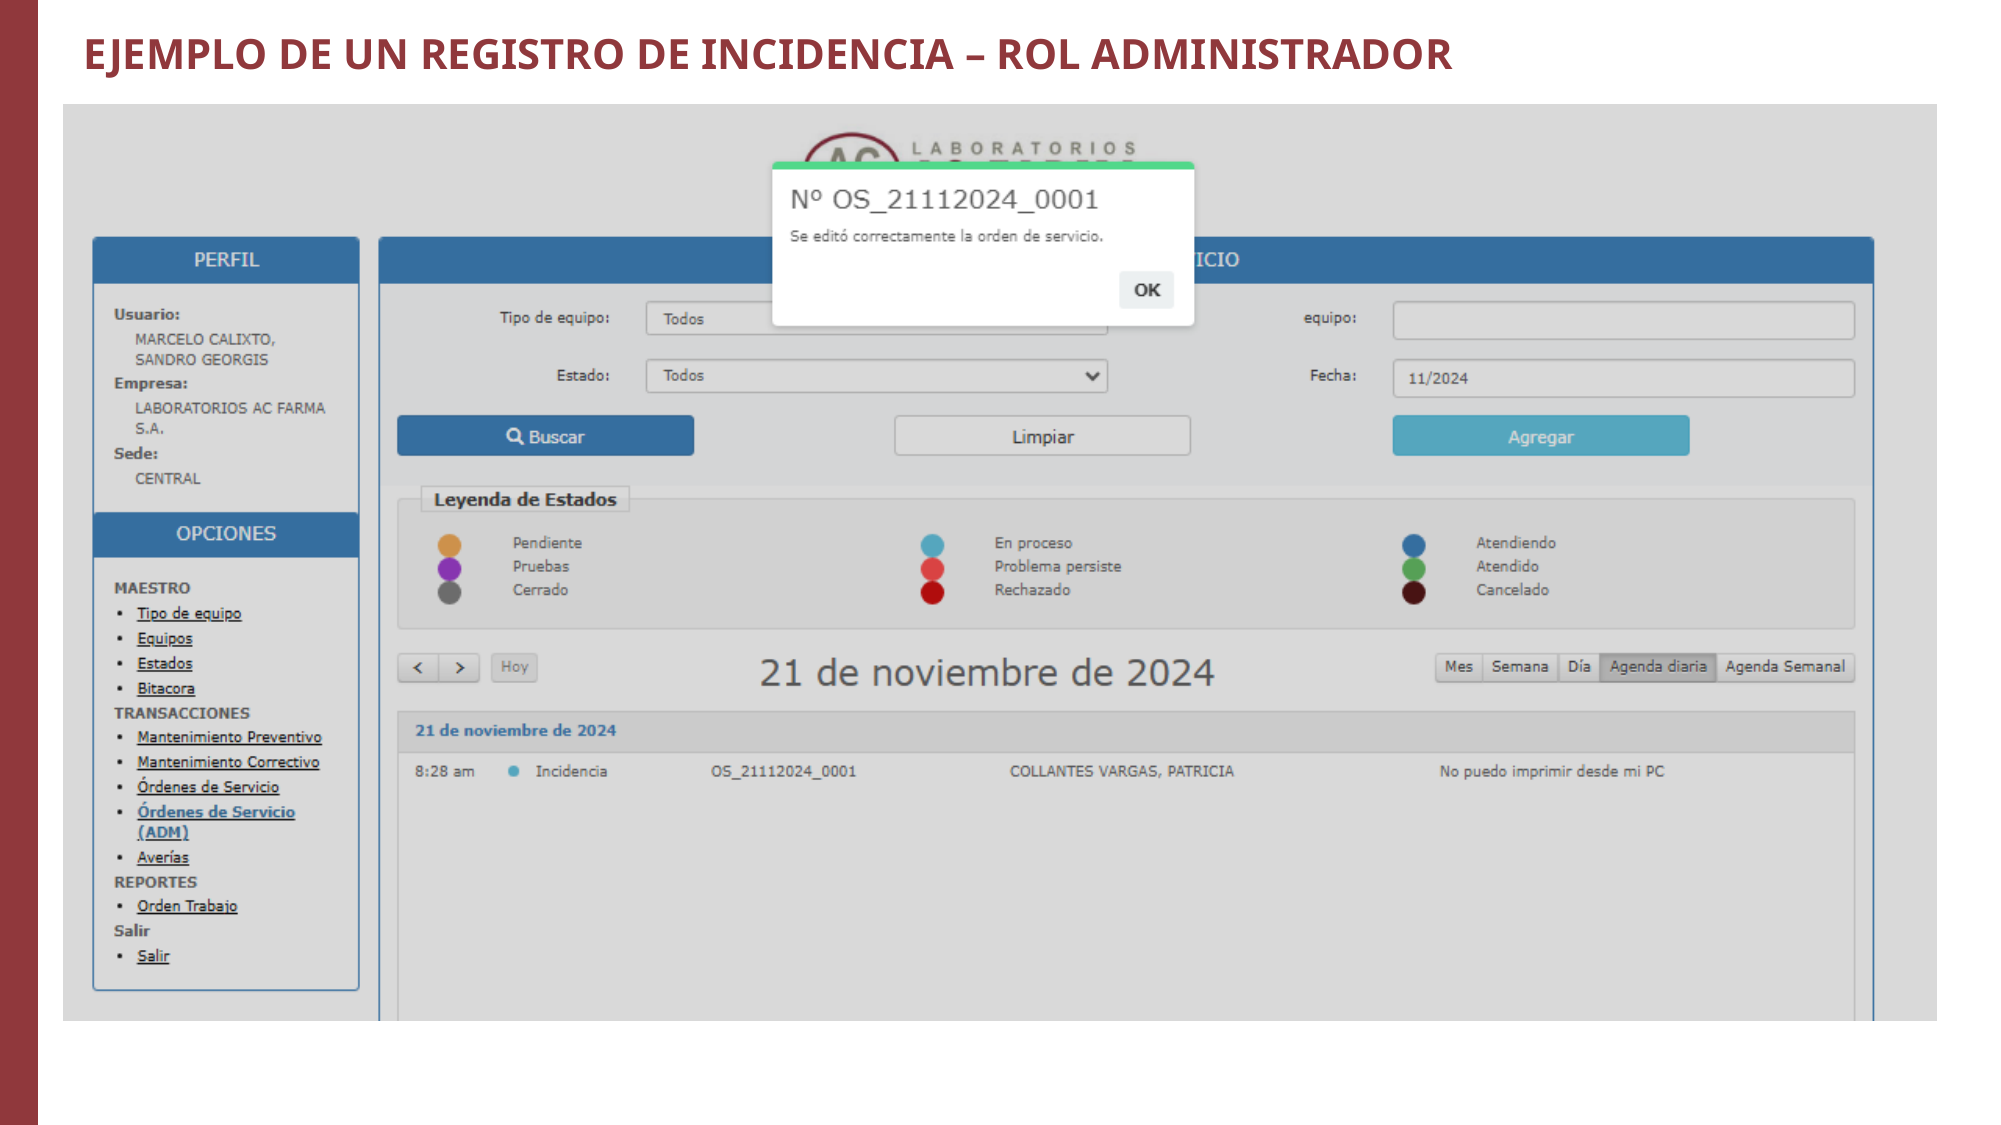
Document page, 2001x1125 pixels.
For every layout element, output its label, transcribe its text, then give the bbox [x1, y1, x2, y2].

picture [63, 0, 1987, 1021]
title EJEMPLO DE UN REGISTRO DE INCIDENCIA – ROL ADMINISTRADOR [68, 25, 1723, 86]
